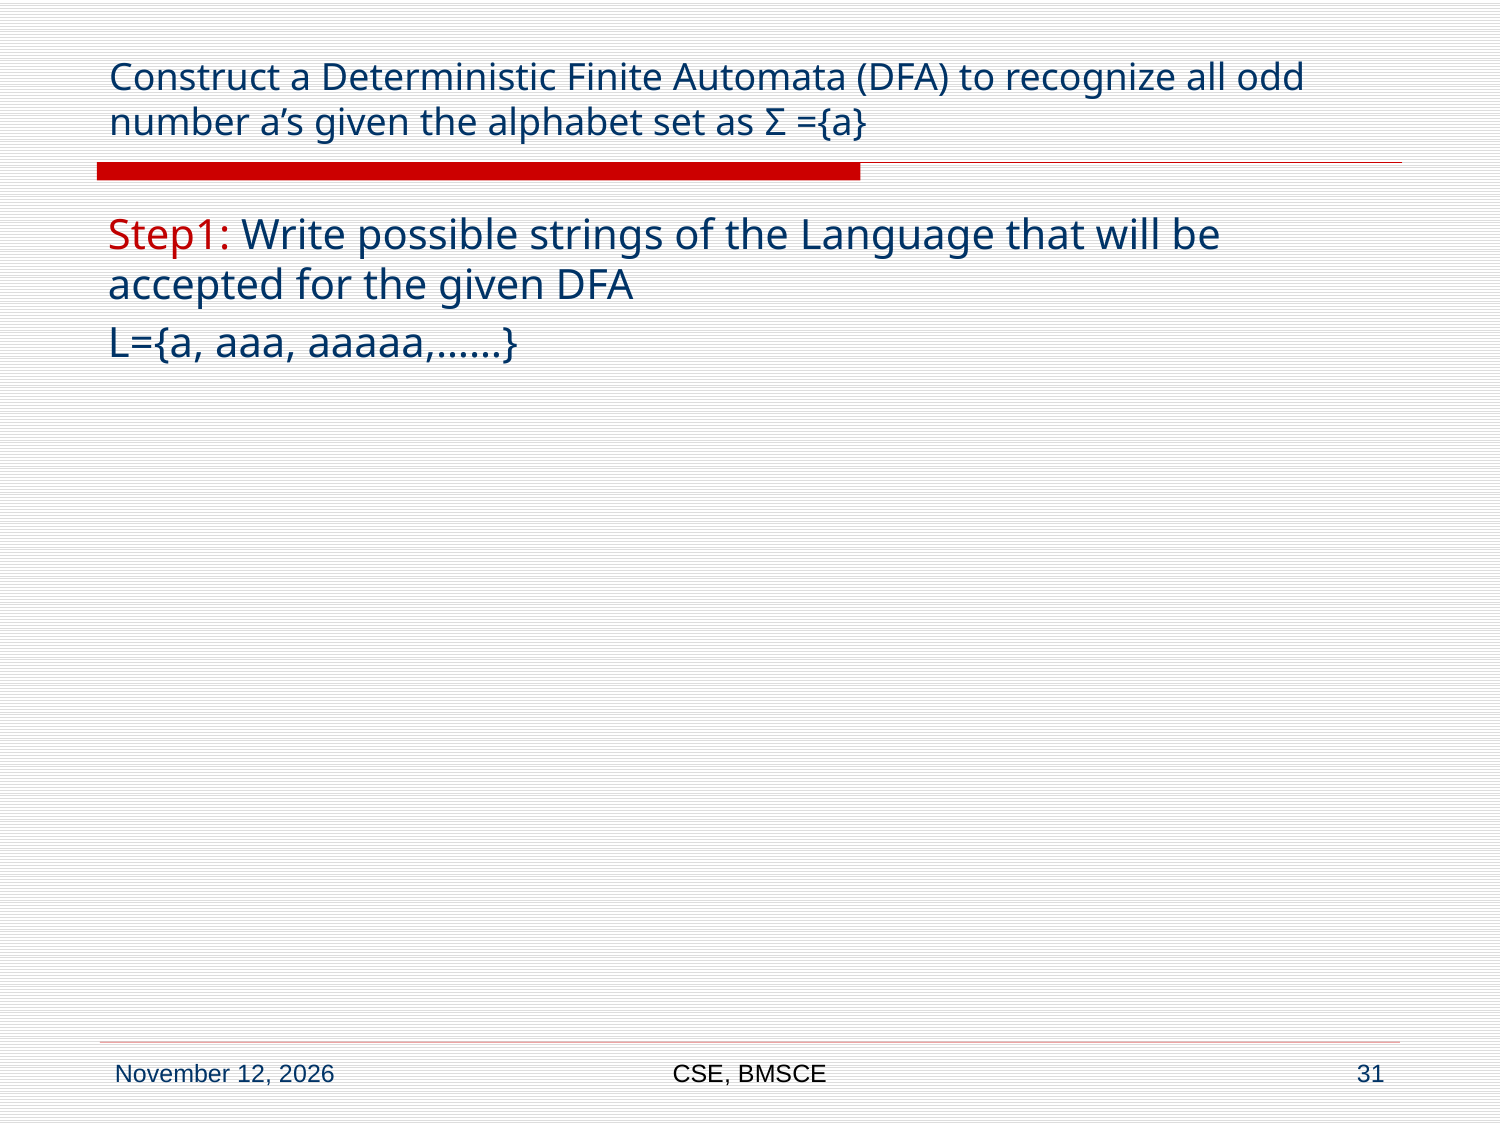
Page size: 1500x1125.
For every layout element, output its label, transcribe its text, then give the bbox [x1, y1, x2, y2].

title Construct a Deterministic Finite Automata (DFA) to recognize all odd number a’s given the alphabet set as Σ ={a} [94, 24, 1407, 150]
list Step1: Write possible strings of the Language that will be accepted for the given DFA L={a, aaa, aaaaa,……} [92, 200, 1406, 1025]
footer CSE, BMSCE [512, 1049, 988, 1103]
slide_number 31 [1074, 1049, 1401, 1103]
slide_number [99, 1049, 426, 1103]
